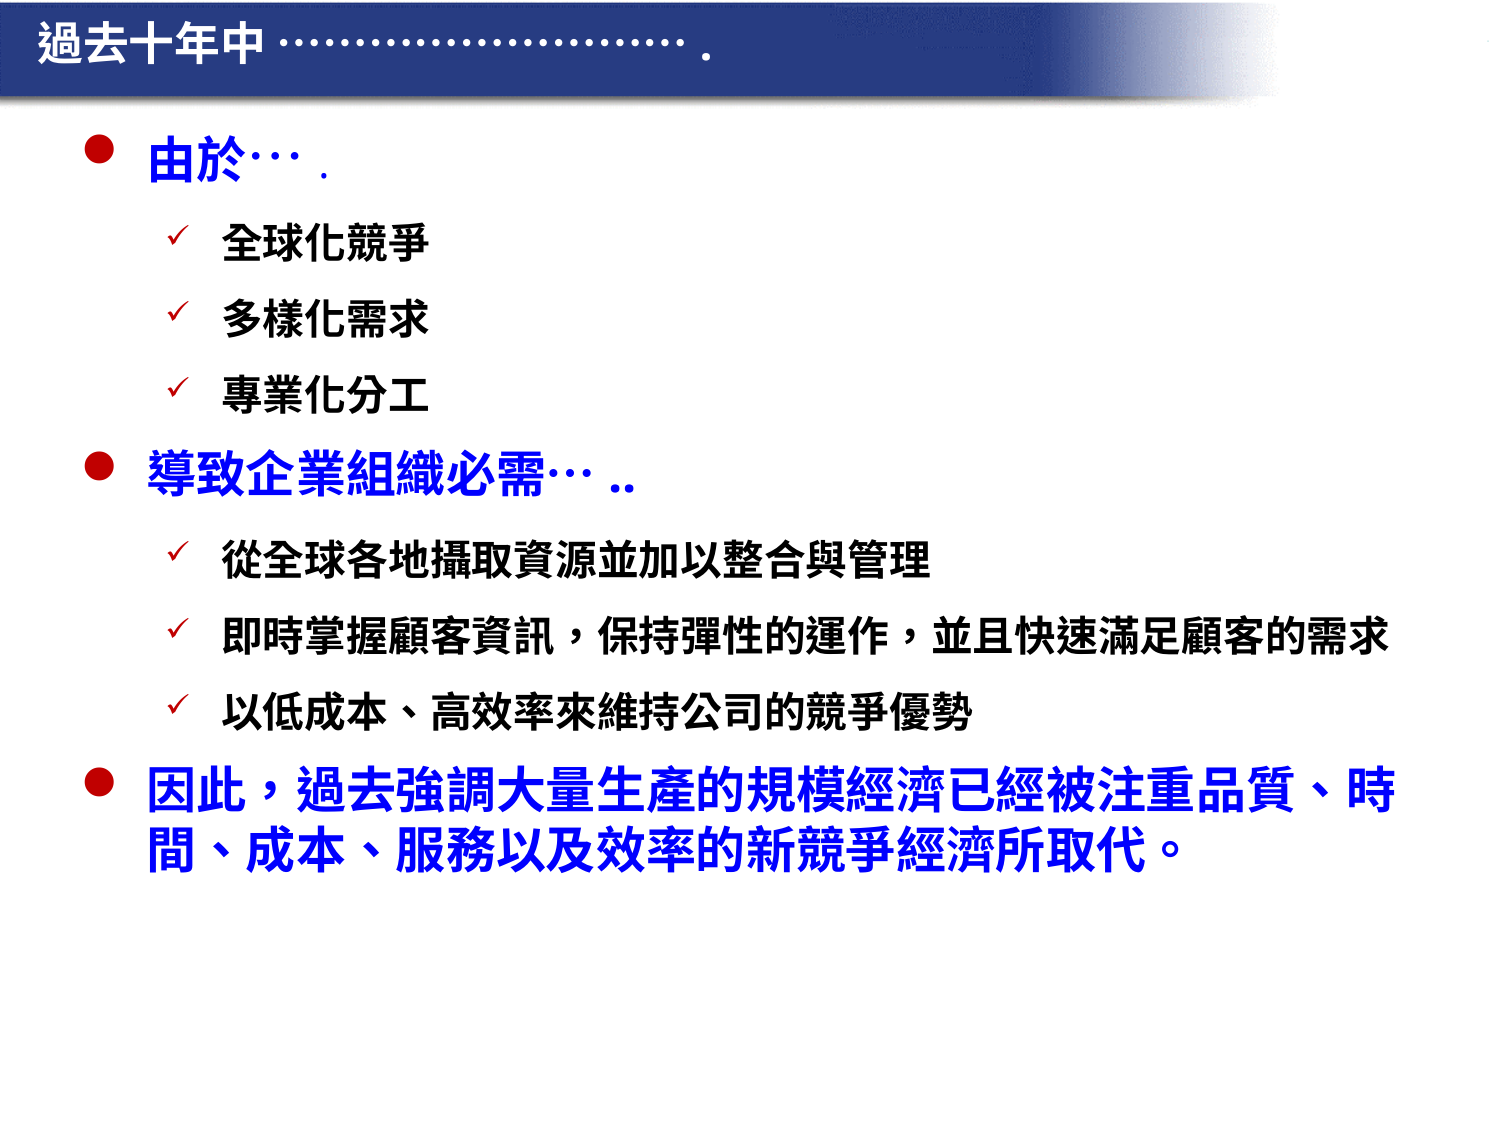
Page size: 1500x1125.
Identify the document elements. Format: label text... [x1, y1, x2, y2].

picture [0, 0, 1500, 114]
title 過去十年中 ………………………. [37, 0, 1163, 93]
list 由於…. 全球化競爭 多樣化需求 專業化分工 導致企業組織必需….. 從全球各地攝取資源並加以整合與管理 即時掌握顧客資訊，保持彈性的運作，並且快速滿足顧客的需求 以低成本、高效率來維持公司的競爭優勢 因此，過去強調大量生產的規模經濟已經被注重品質、時間、成本、服務以及效率的新競爭經濟所取代。 [80, 120, 1465, 1041]
